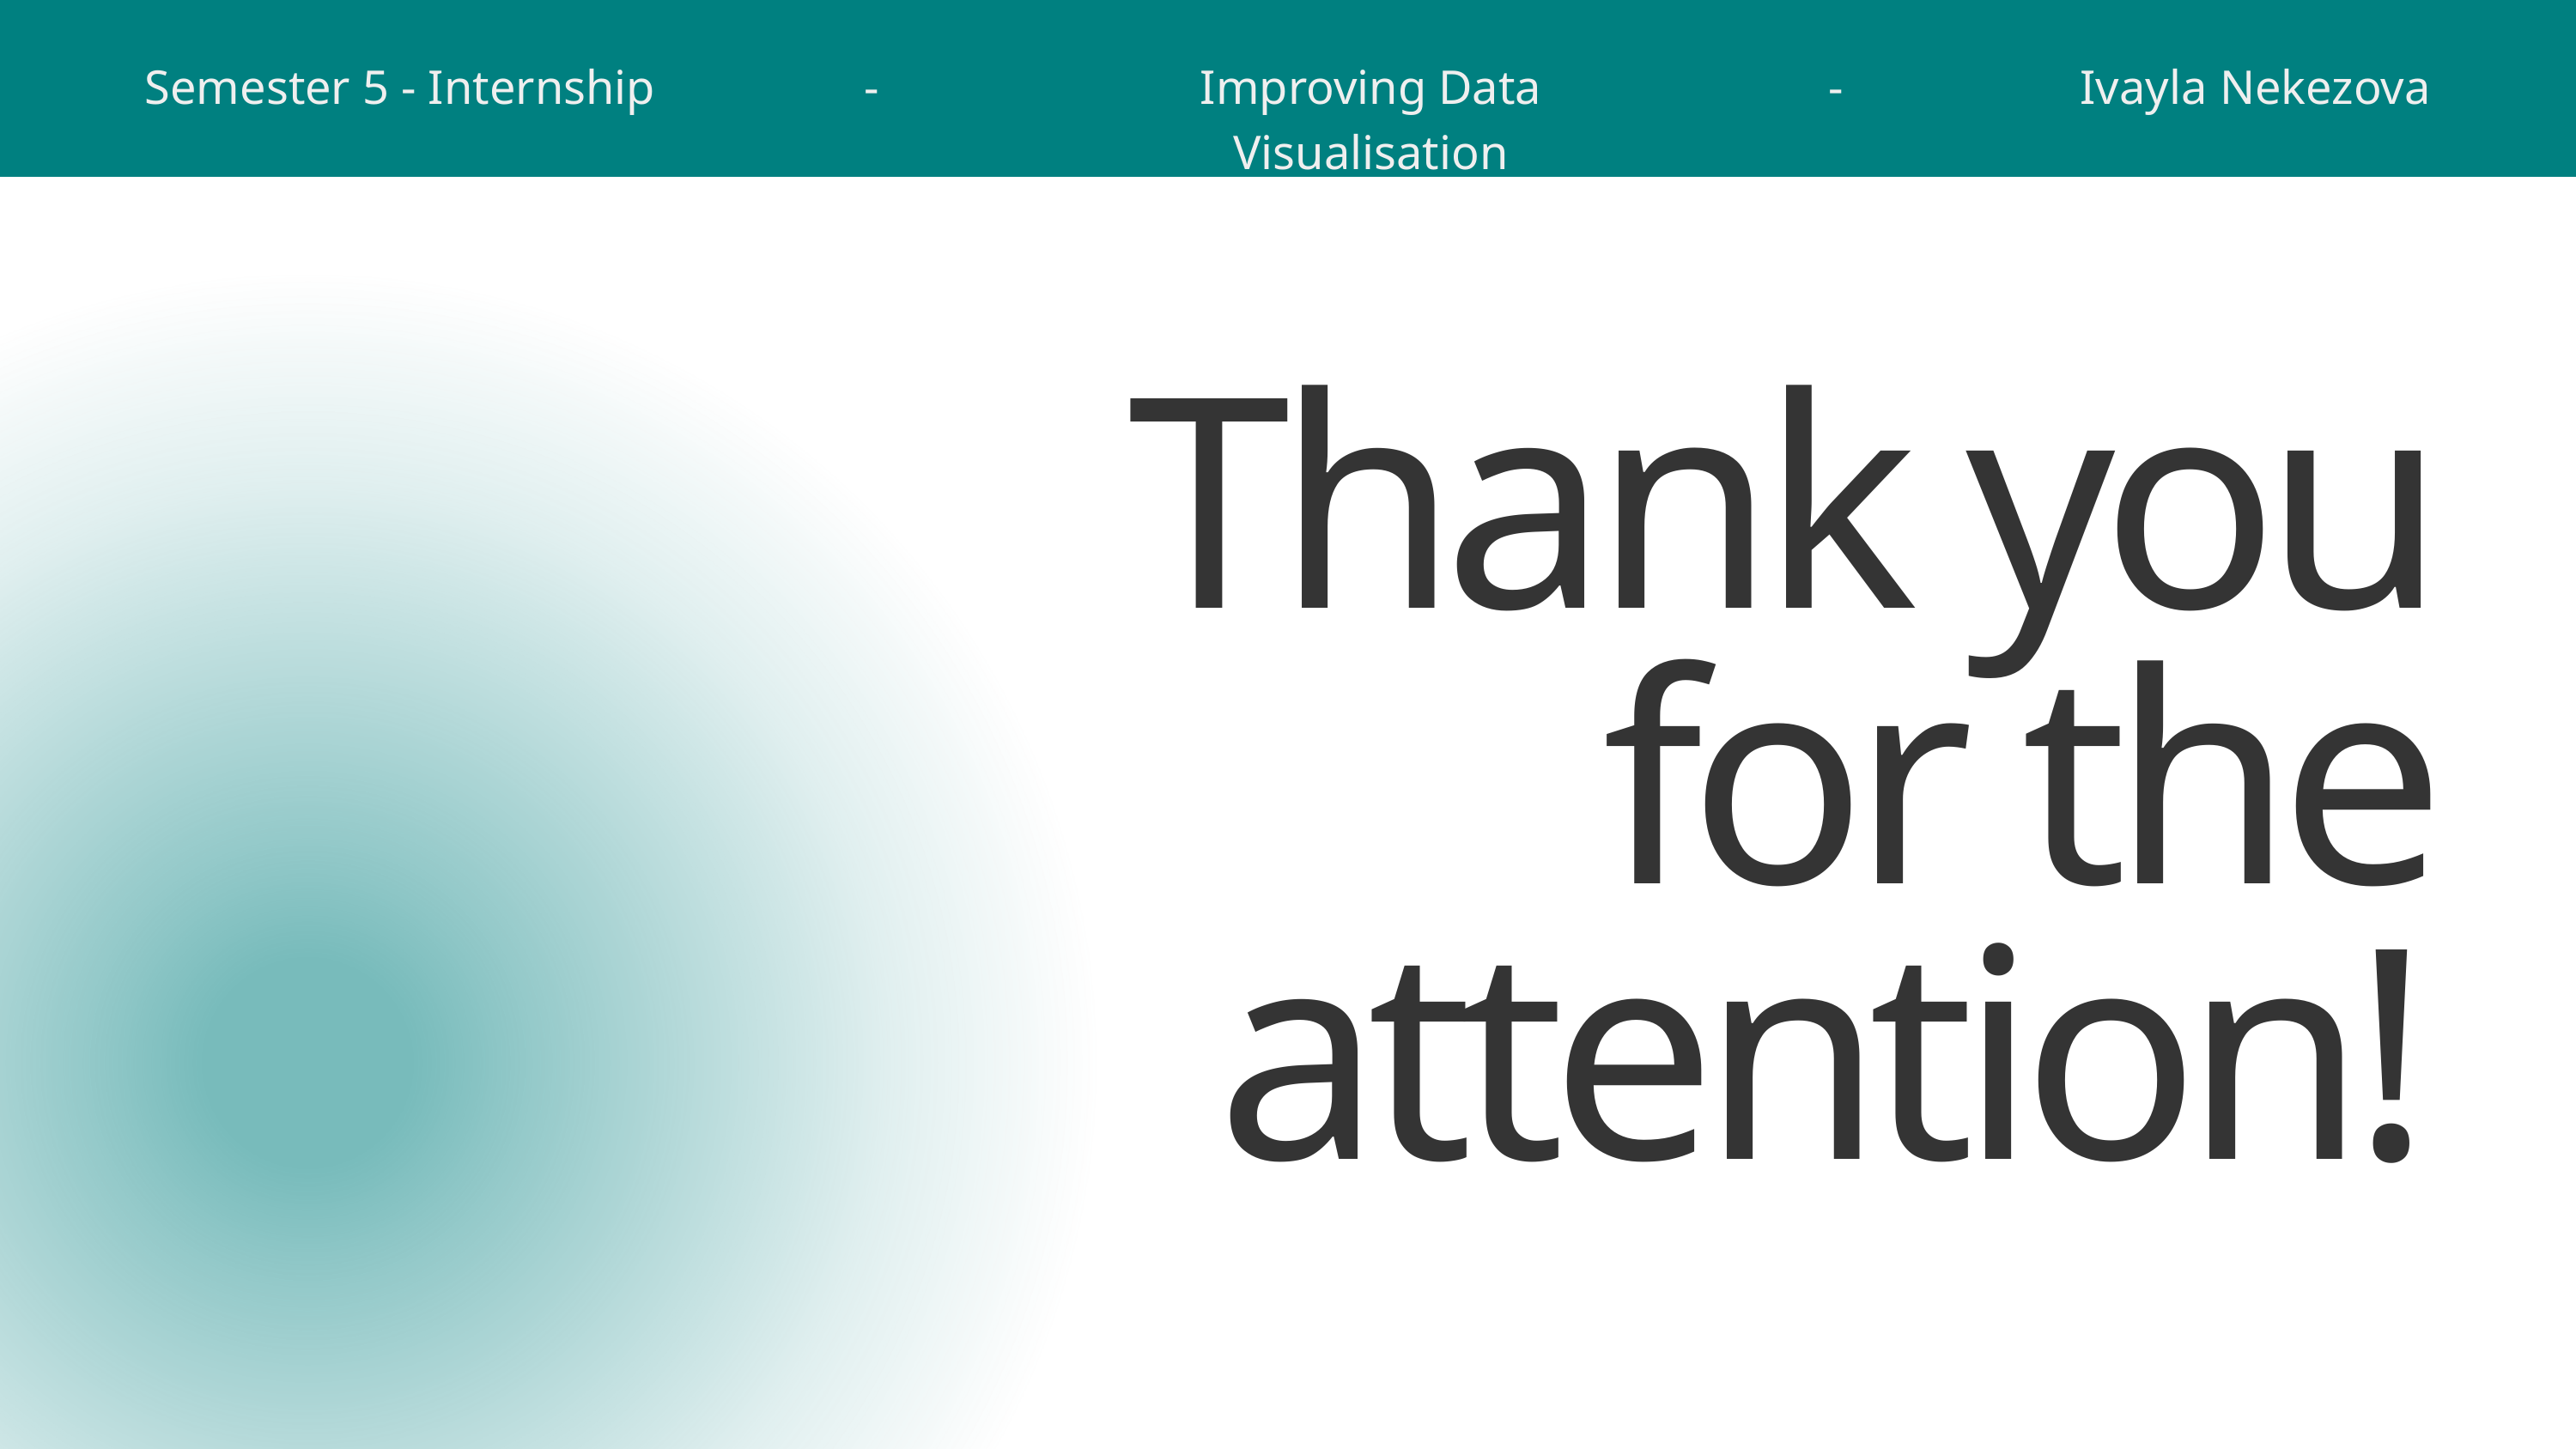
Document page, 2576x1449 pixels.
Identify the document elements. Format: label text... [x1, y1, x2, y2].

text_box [0, 0, 2576, 177]
text_box Thank you for the attention! [938, 391, 2432, 1219]
text_box [0, 272, 1098, 1449]
